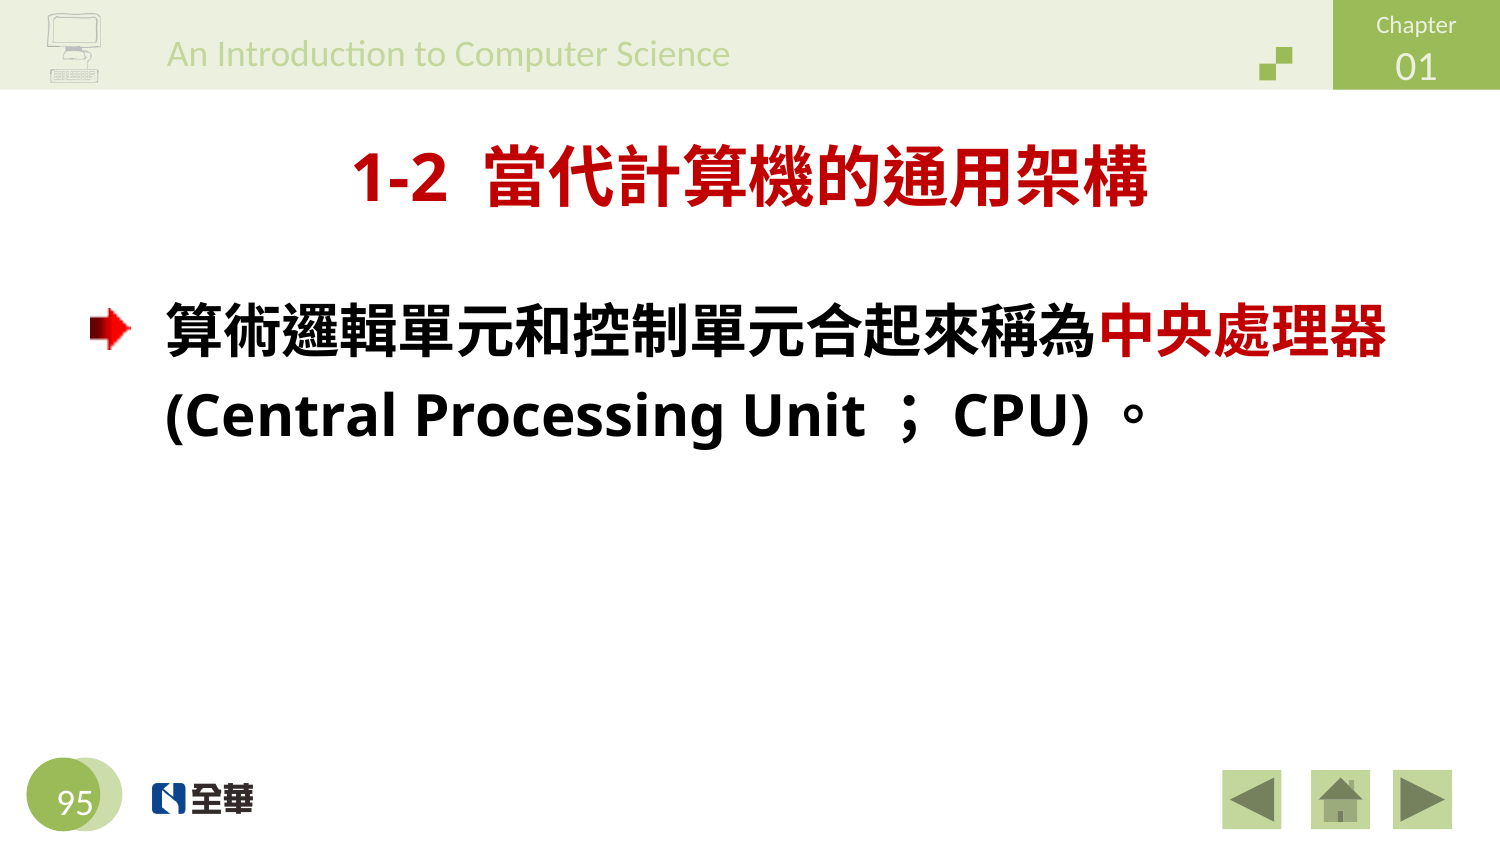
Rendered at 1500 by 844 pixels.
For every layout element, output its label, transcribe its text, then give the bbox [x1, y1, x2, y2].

picture [152, 783, 253, 814]
picture [90, 308, 131, 350]
picture [47, 13, 101, 83]
list 算術邏輯單元和控制單元合起來稱為中央處理器(Central Processing Unit；CPU)。 [75, 272, 1425, 754]
title 1-2 當代計算機的通用架構 [75, 104, 1425, 245]
